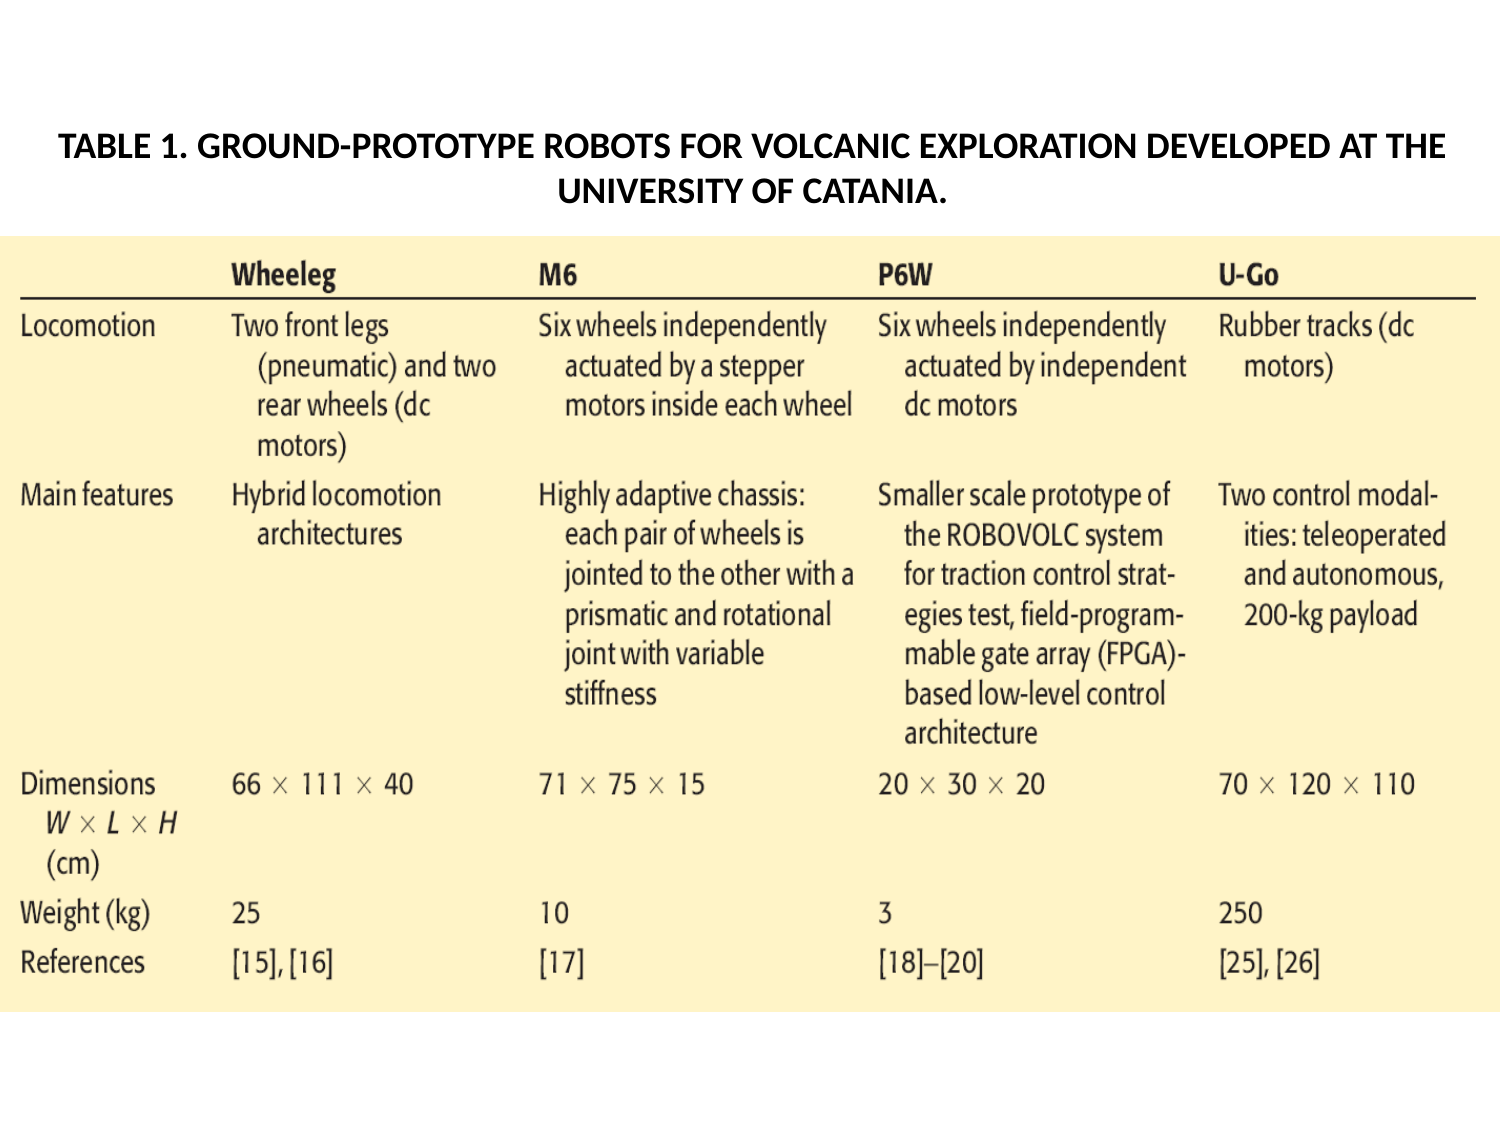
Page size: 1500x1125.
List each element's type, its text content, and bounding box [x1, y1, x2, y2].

picture [0, 235, 1500, 1012]
text_box TABLE 1. GROUND-PROTOTYPE ROBOTS FOR VOLCANIC EXPLORATION DEVELOPED AT THE UNIVERSITY OF CATANIA. [35, 113, 1471, 219]
